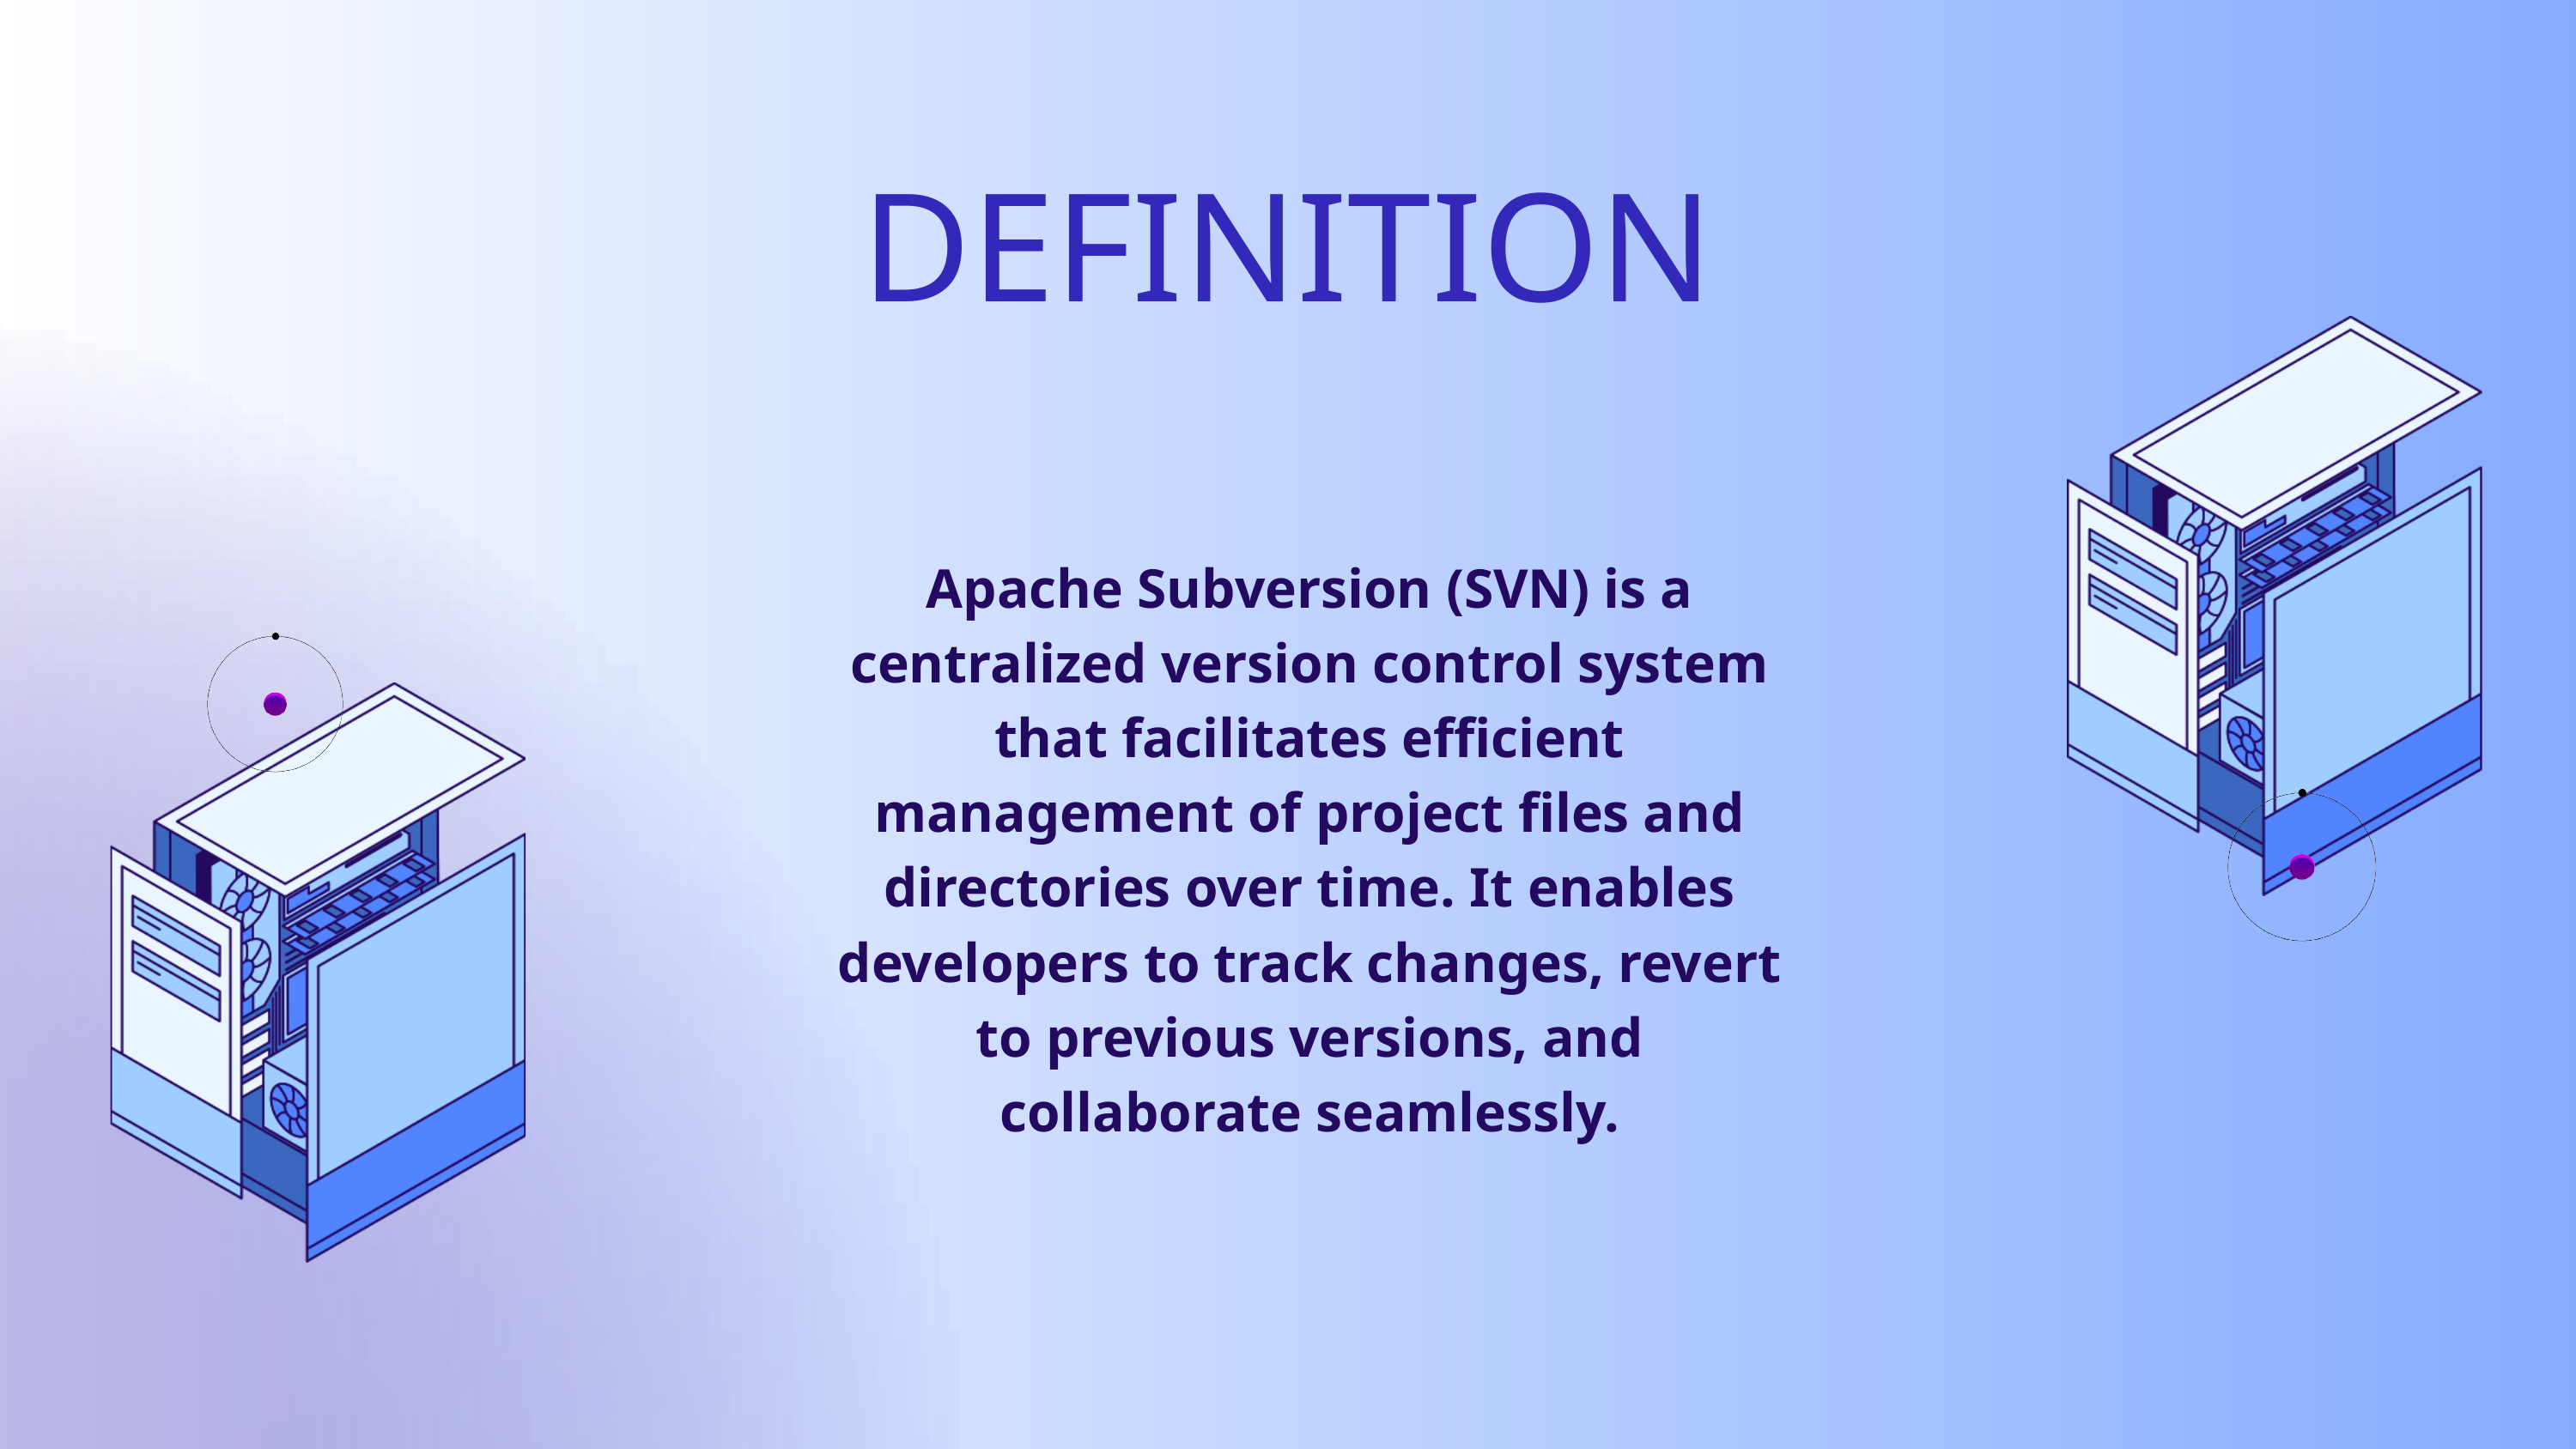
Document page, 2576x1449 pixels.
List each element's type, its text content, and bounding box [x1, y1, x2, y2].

picture [191, 605, 346, 801]
picture [2208, 759, 2379, 973]
text_box [110, 682, 526, 1263]
text_box DEFINITION [629, 122, 1947, 332]
text_box [0, 269, 992, 1449]
text_box [2067, 316, 2482, 896]
text_box Apache Subversion (SVN) is a centralized version control system that facilitates efficient management of project files and directories over time. It enables developers to track changes, revert to previous versions, and collaborate seamlessly. [821, 543, 1799, 1143]
